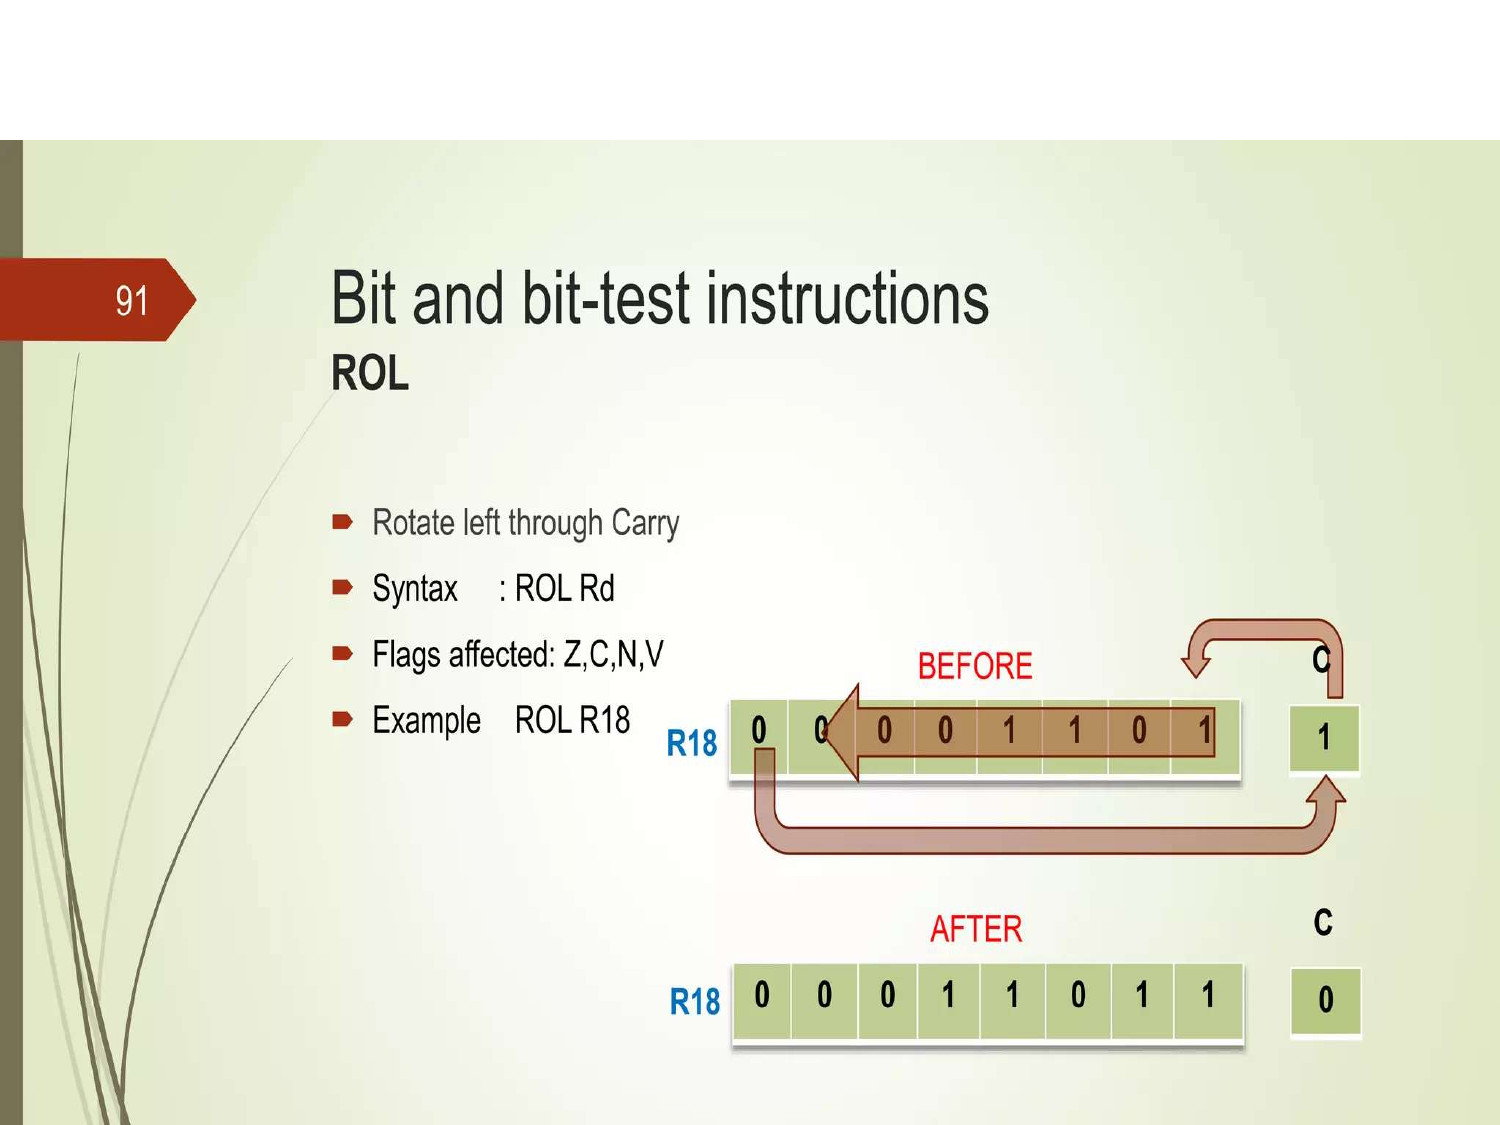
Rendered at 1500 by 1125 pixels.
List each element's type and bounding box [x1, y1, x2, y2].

picture [0, 140, 1500, 1125]
